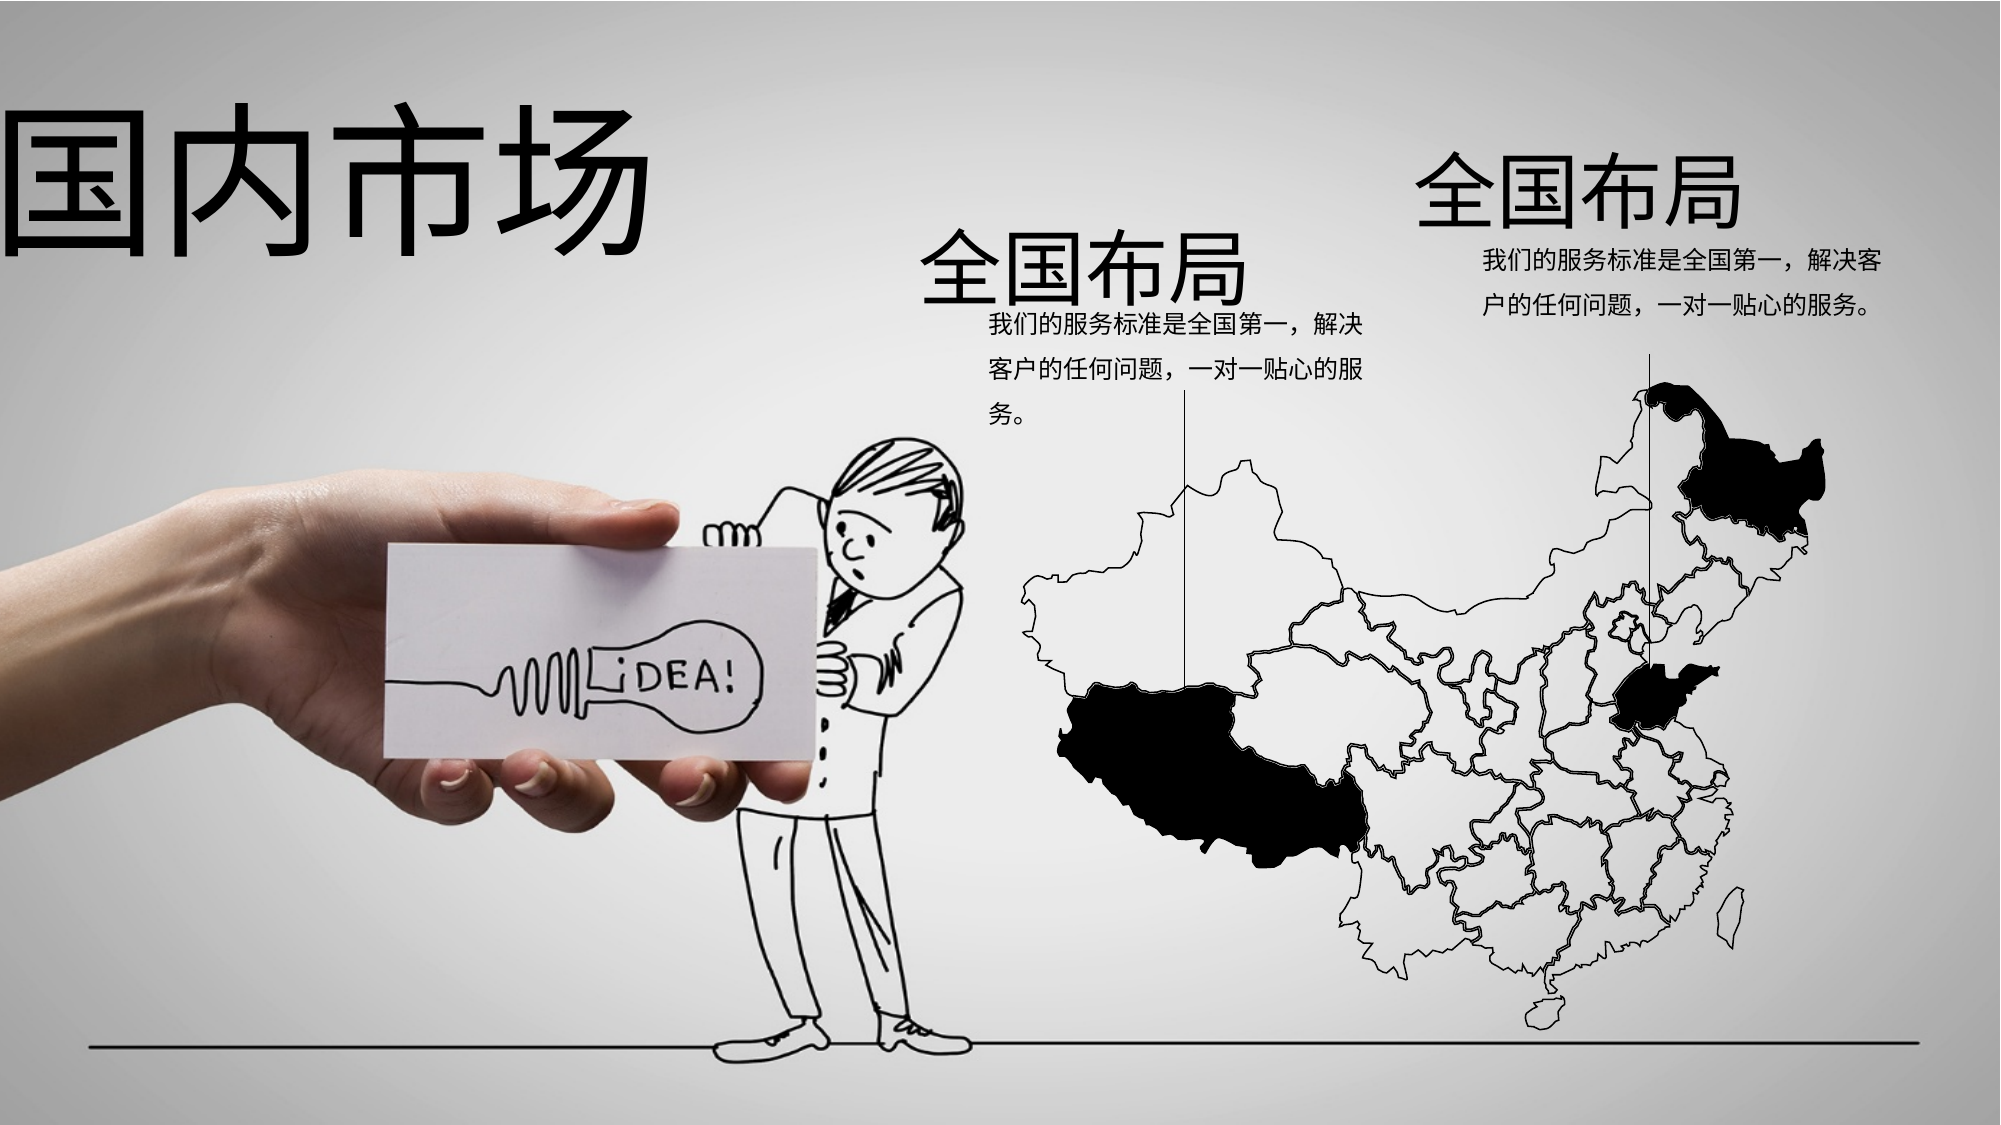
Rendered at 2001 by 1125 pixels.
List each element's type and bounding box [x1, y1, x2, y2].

picture [0, 1, 2000, 1125]
text_box [1021, 381, 1826, 1030]
